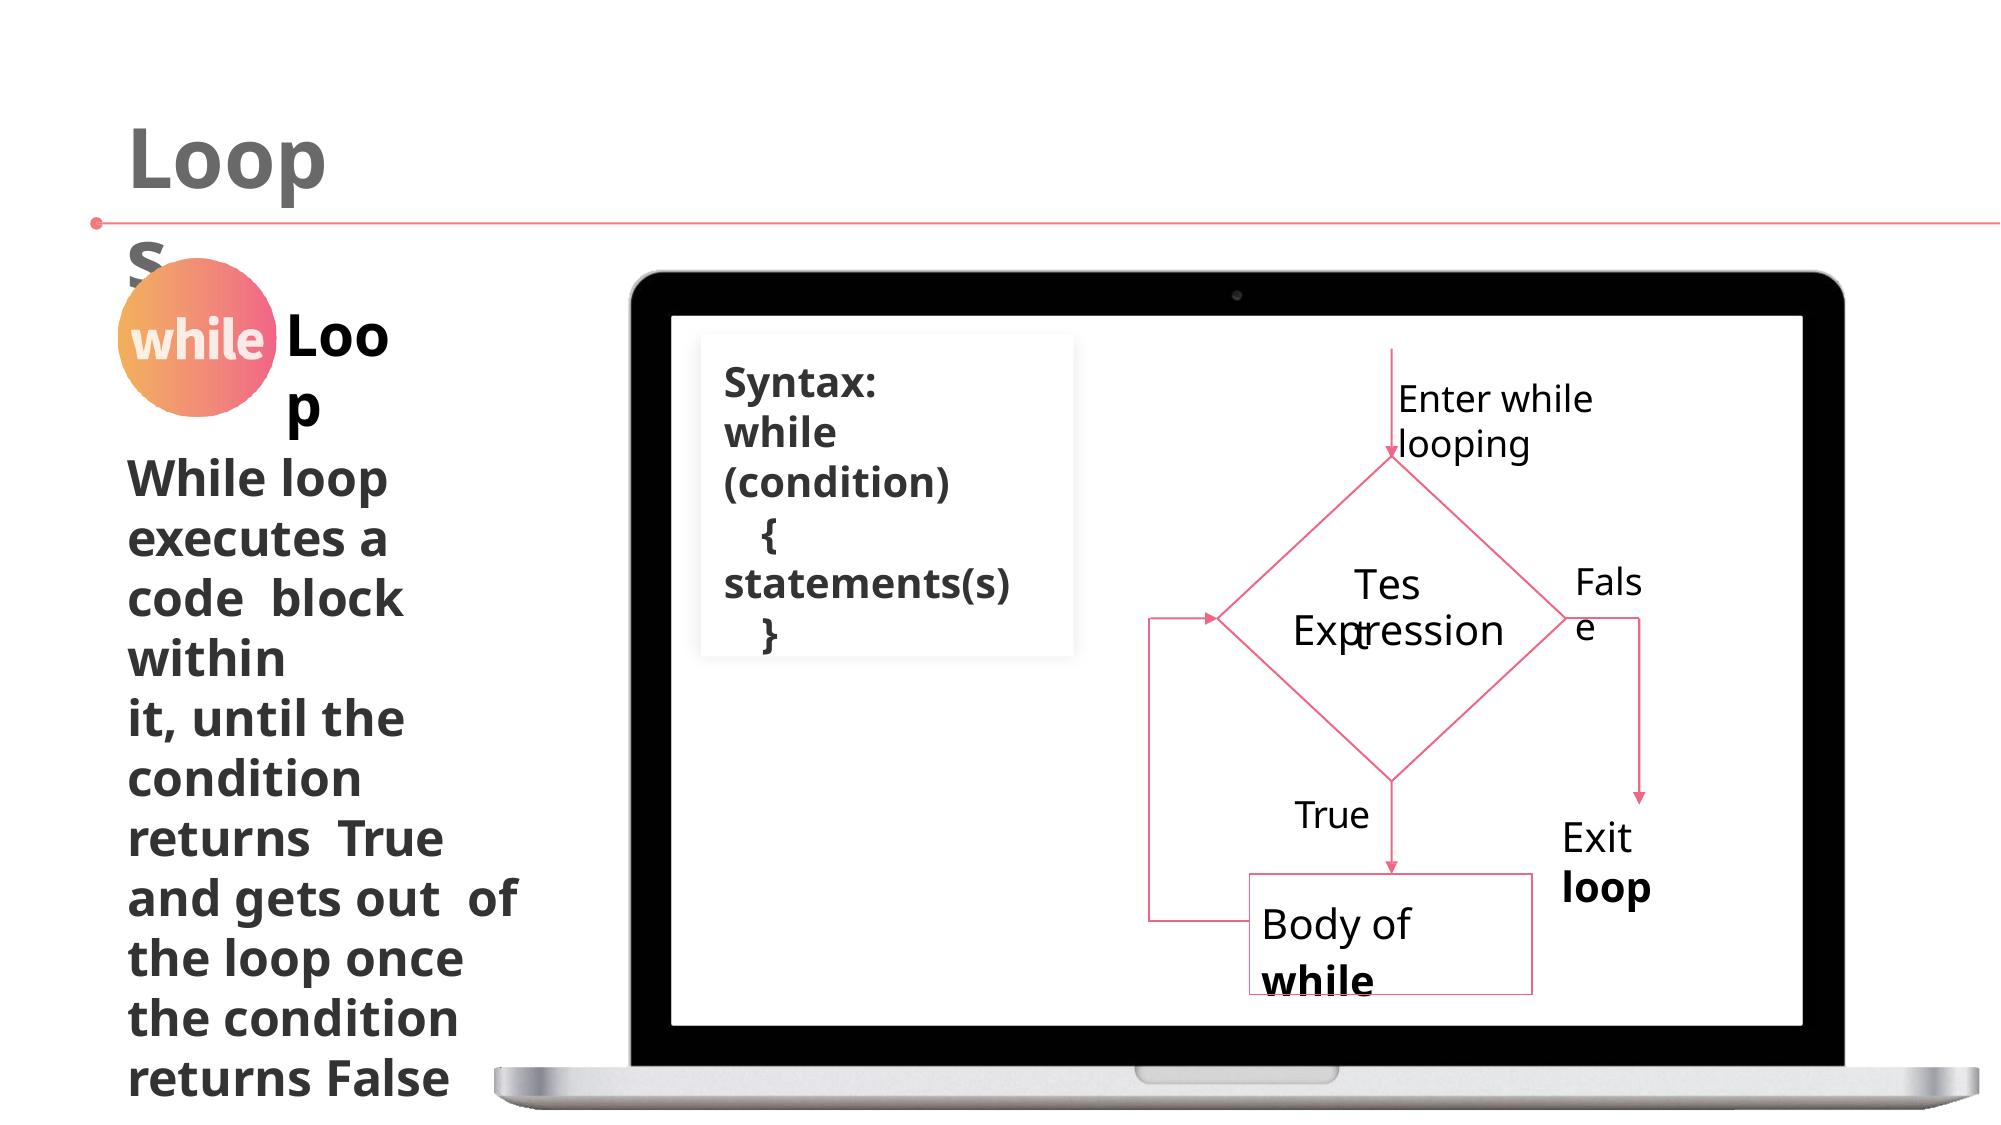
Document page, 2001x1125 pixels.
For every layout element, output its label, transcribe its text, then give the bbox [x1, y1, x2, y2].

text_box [89, 216, 2000, 1125]
title Loops [124, 103, 353, 215]
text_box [1150, 348, 1646, 805]
